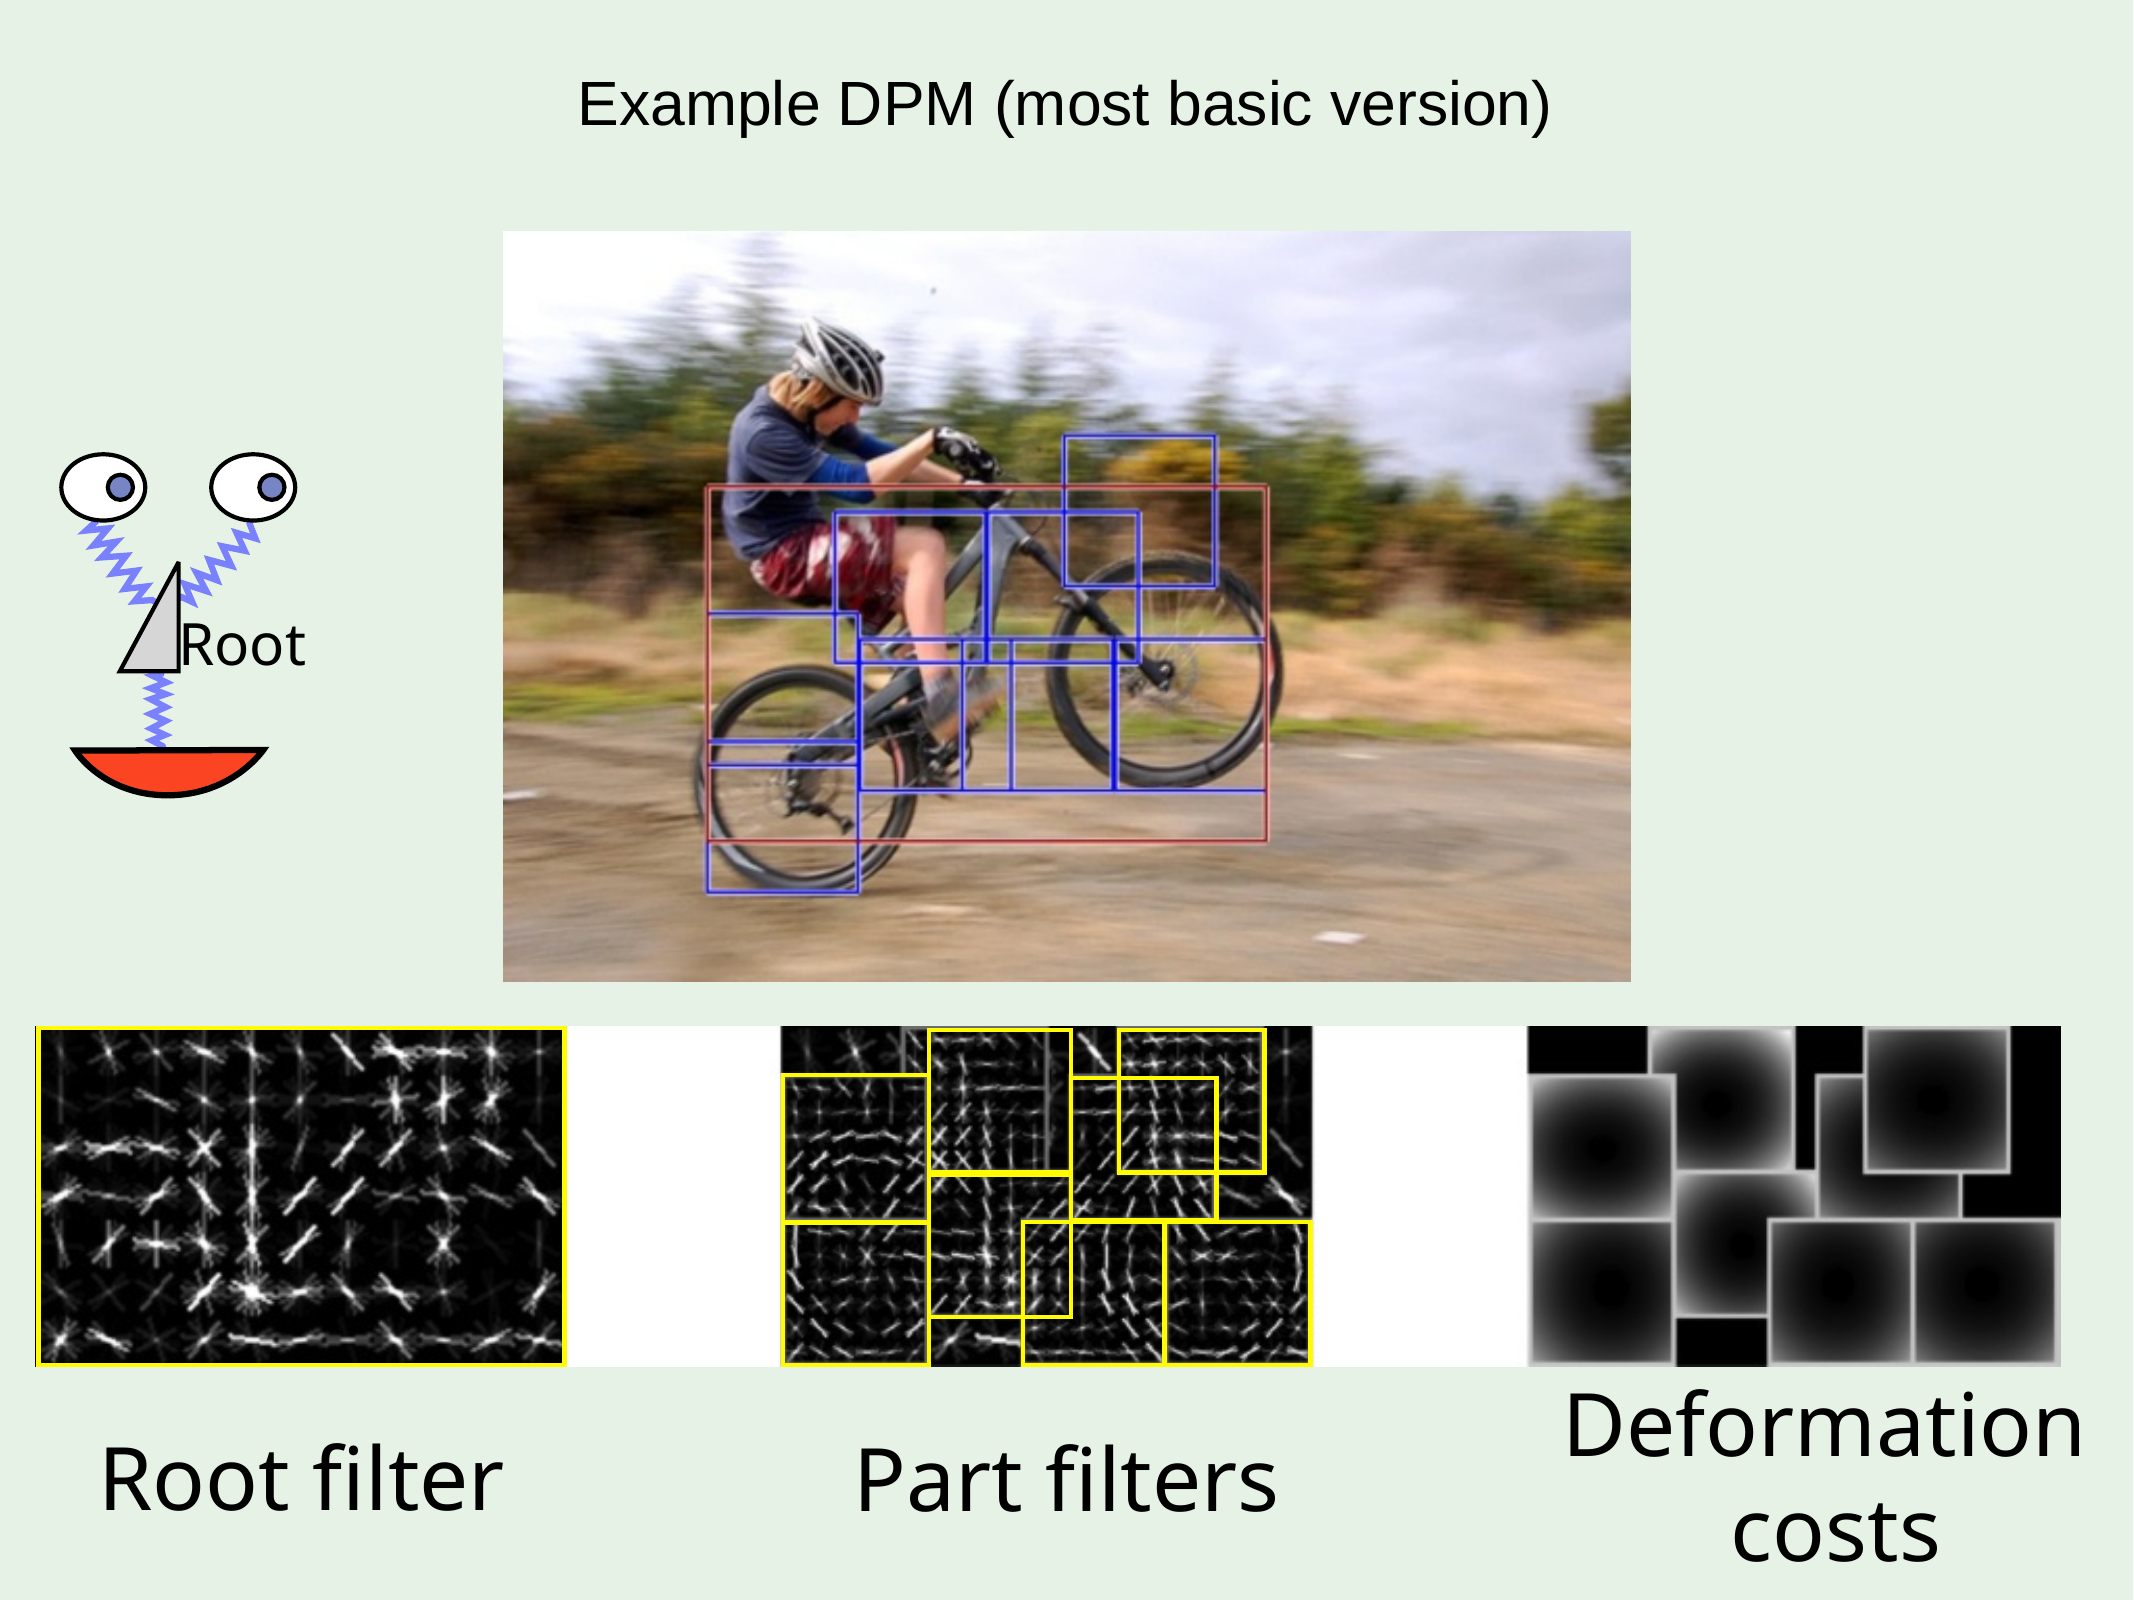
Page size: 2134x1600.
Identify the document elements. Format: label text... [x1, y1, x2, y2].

picture [35, 1026, 2061, 1367]
text_box Root filter [98, 1422, 505, 1528]
text_box Deformation costs [1562, 1368, 2110, 1579]
text_box Root [304, 598, 315, 685]
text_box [61, 453, 296, 796]
text_box Part filters [853, 1423, 1280, 1529]
picture [502, 230, 1631, 982]
text_box Example DPM (most basic version) [571, 56, 1560, 144]
